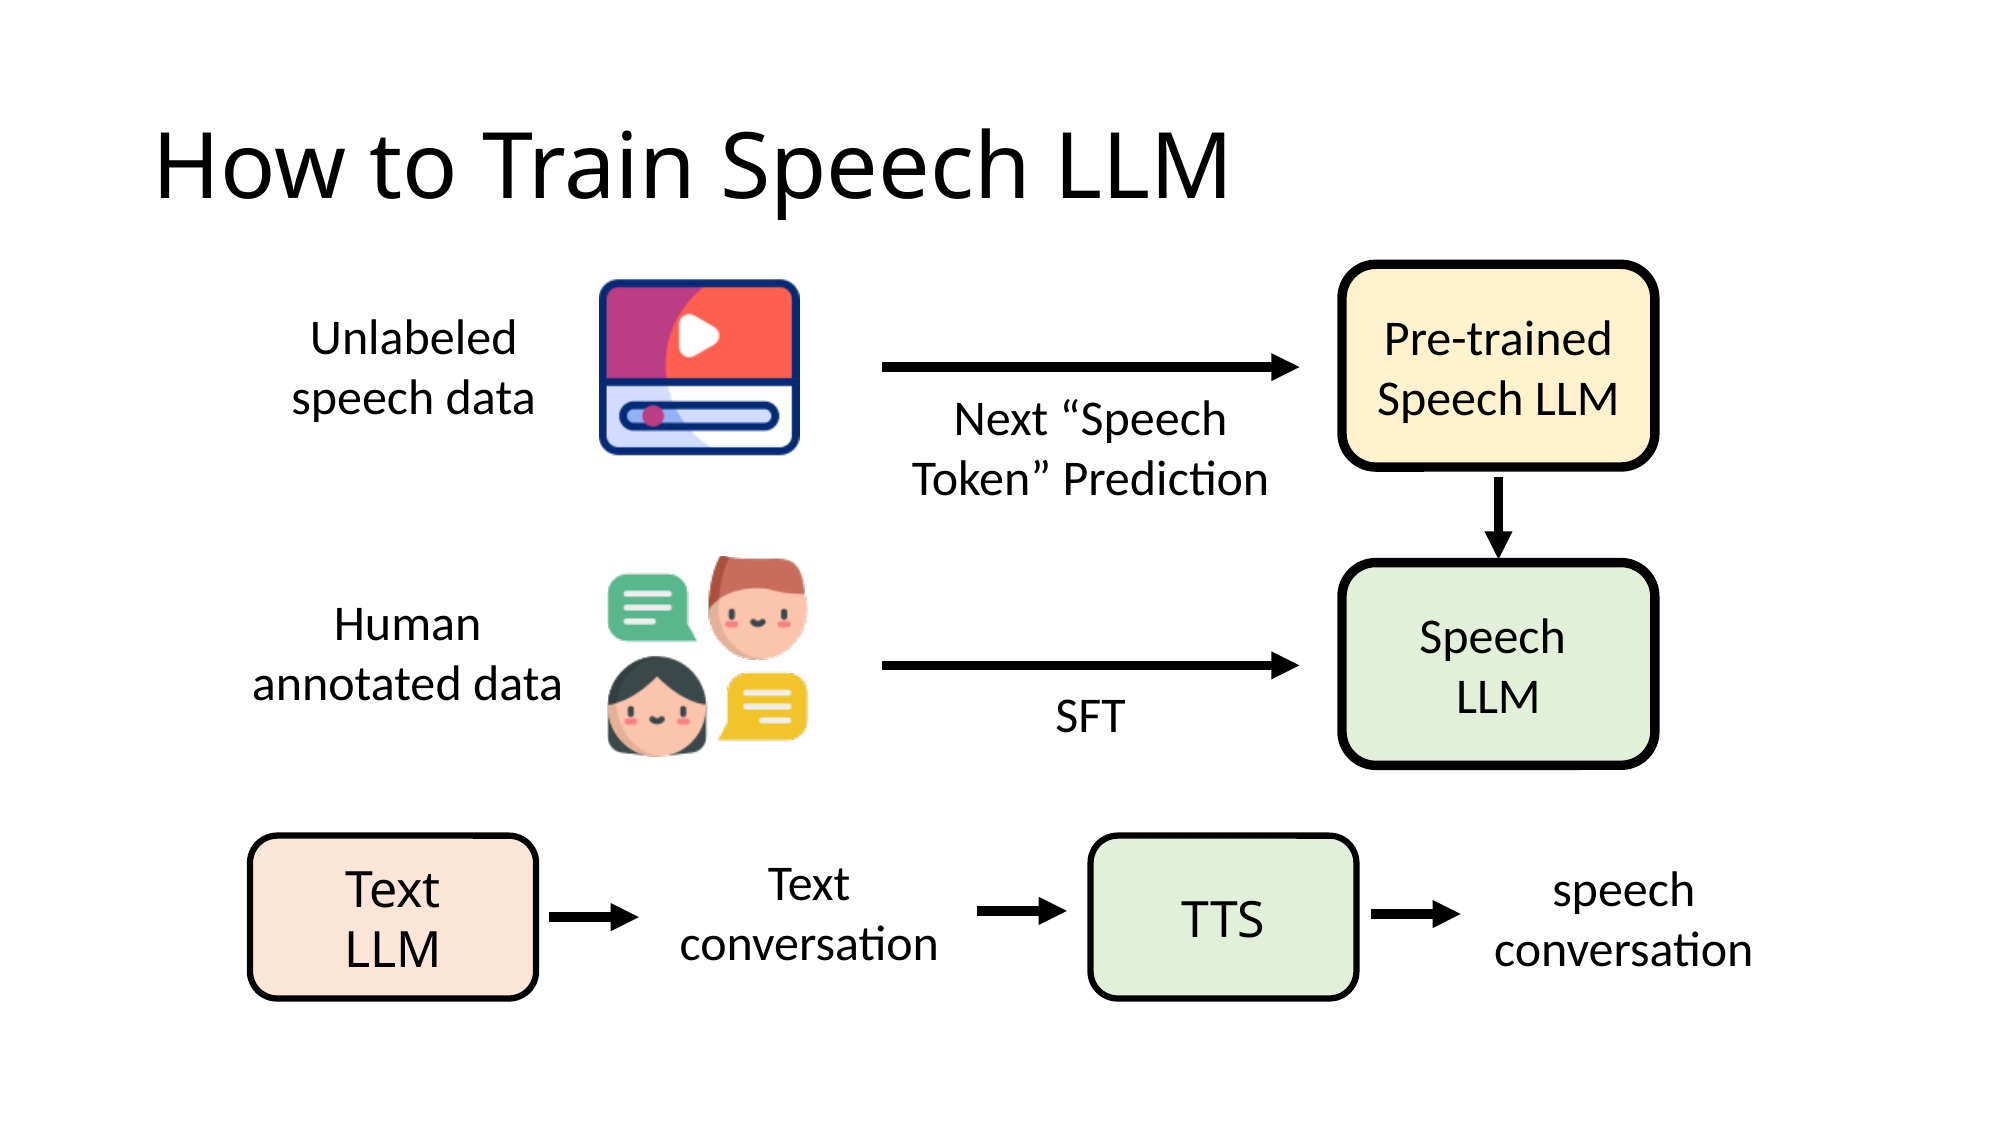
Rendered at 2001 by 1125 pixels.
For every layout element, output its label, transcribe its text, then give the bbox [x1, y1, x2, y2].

text_box Text LLM [248, 834, 538, 1000]
title How to Train Speech LLM [137, 59, 1863, 278]
picture [599, 267, 800, 468]
text_box Unlabeled speech data [251, 297, 576, 433]
picture [607, 556, 808, 757]
text_box TTS [1089, 834, 1358, 1000]
text_box Human annotated data [215, 583, 600, 719]
text_box Pre-trained Speech LLM [1341, 263, 1656, 468]
text_box SFT [881, 675, 1300, 750]
text_box speech conversation [1470, 848, 1778, 984]
text_box Text conversation [655, 842, 963, 978]
text_box Speech LLM [1341, 562, 1656, 766]
text_box Next “Speech Token” Prediction [881, 378, 1300, 514]
